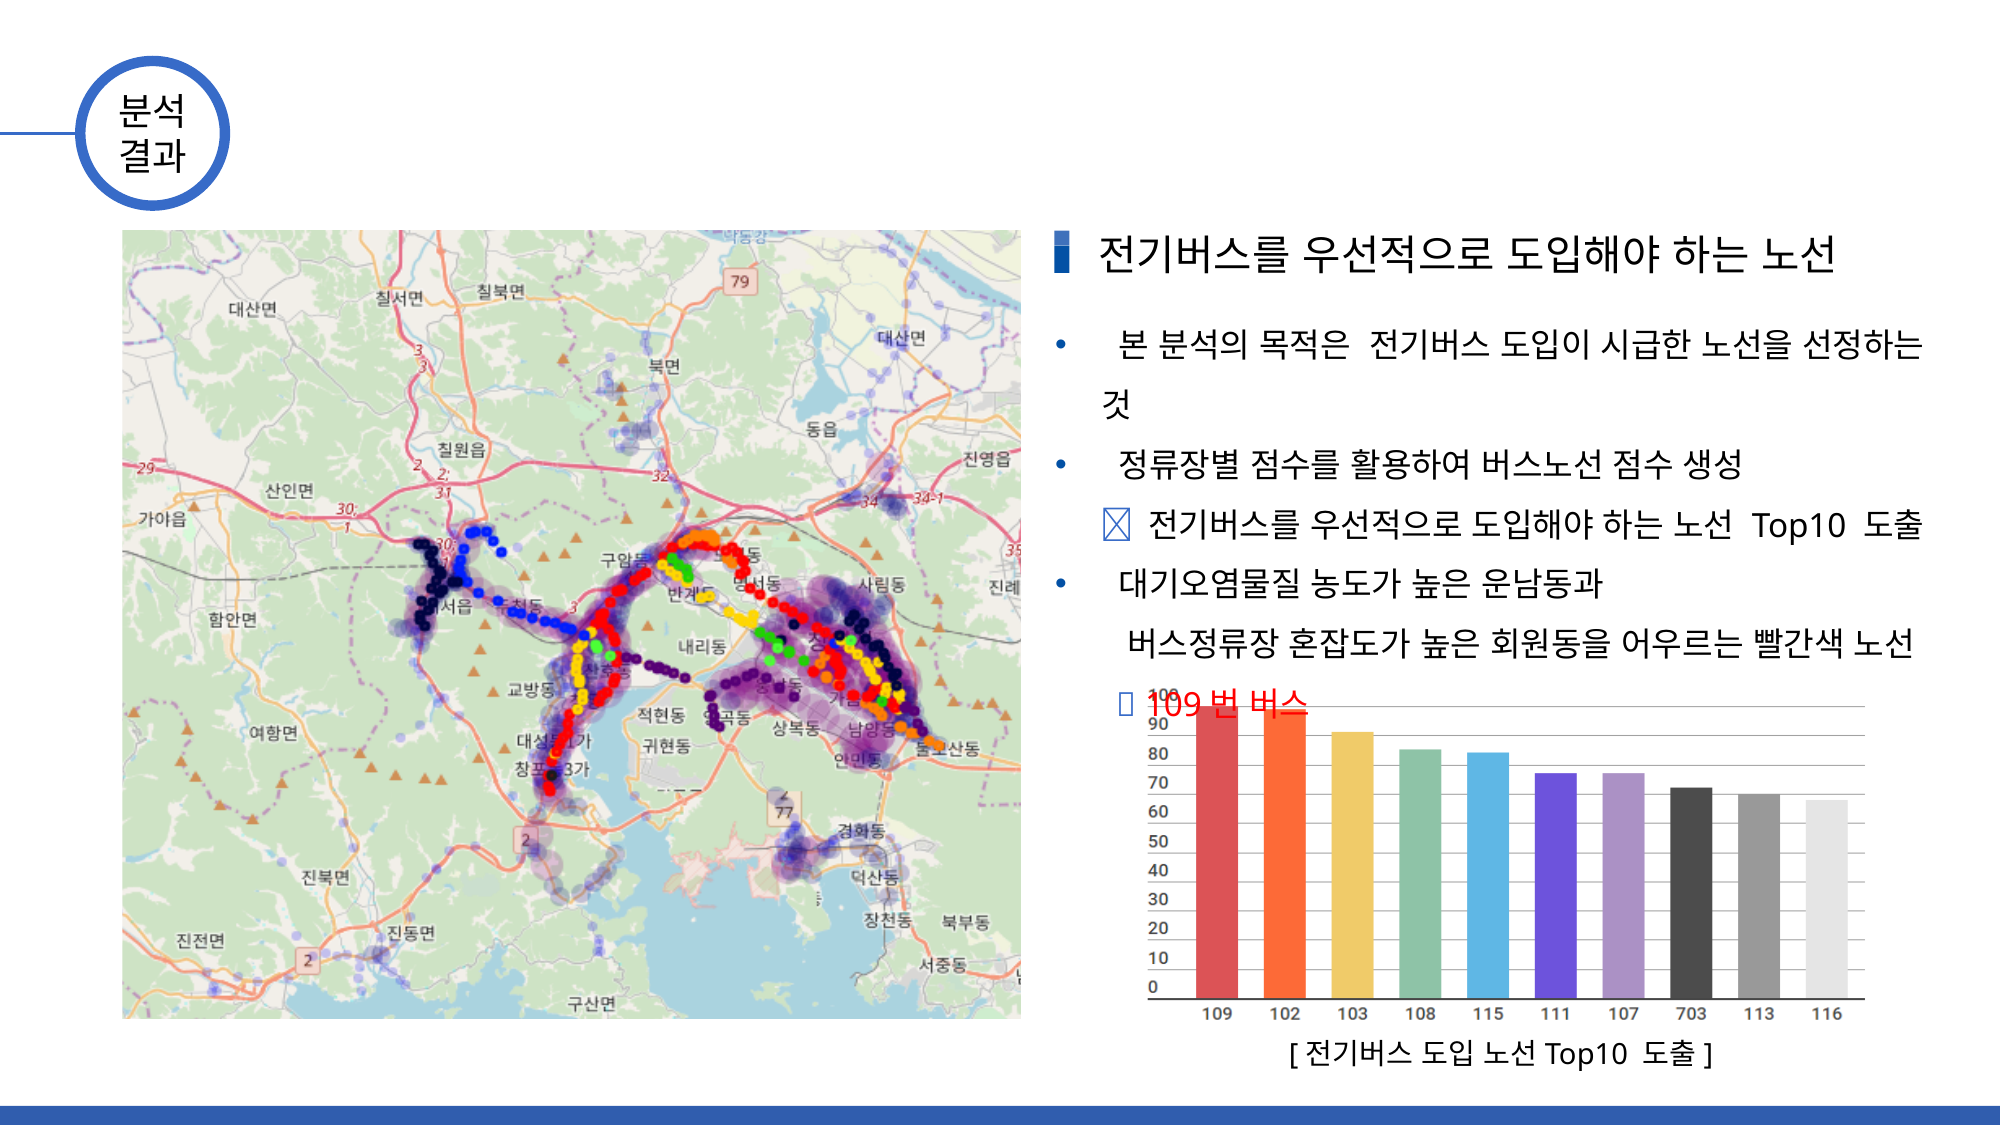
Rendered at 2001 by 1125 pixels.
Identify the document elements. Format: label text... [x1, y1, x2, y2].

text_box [1054, 221, 1963, 288]
text_box [0, 1105, 2000, 1125]
picture [122, 230, 1021, 1019]
picture [1137, 670, 1879, 1028]
text_box 본 분석의 목적은 전기버스 도입이 시급한 노선을 선정하는 것 정류장별 점수를 활용하여 버스노선 점수 생성  전기버스를 우선적으로 도입해야 하는 노선 Top10 도출 대기오염물질 농도가 높은 운남동과 버스정류장 혼잡도가 높은 회원동을 어우르는 빨간색 노선  109번 버스 [1040, 296, 1962, 731]
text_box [0, 60, 225, 206]
text_box [전기버스 도입 노선Top10 도출] [1274, 1028, 1728, 1078]
